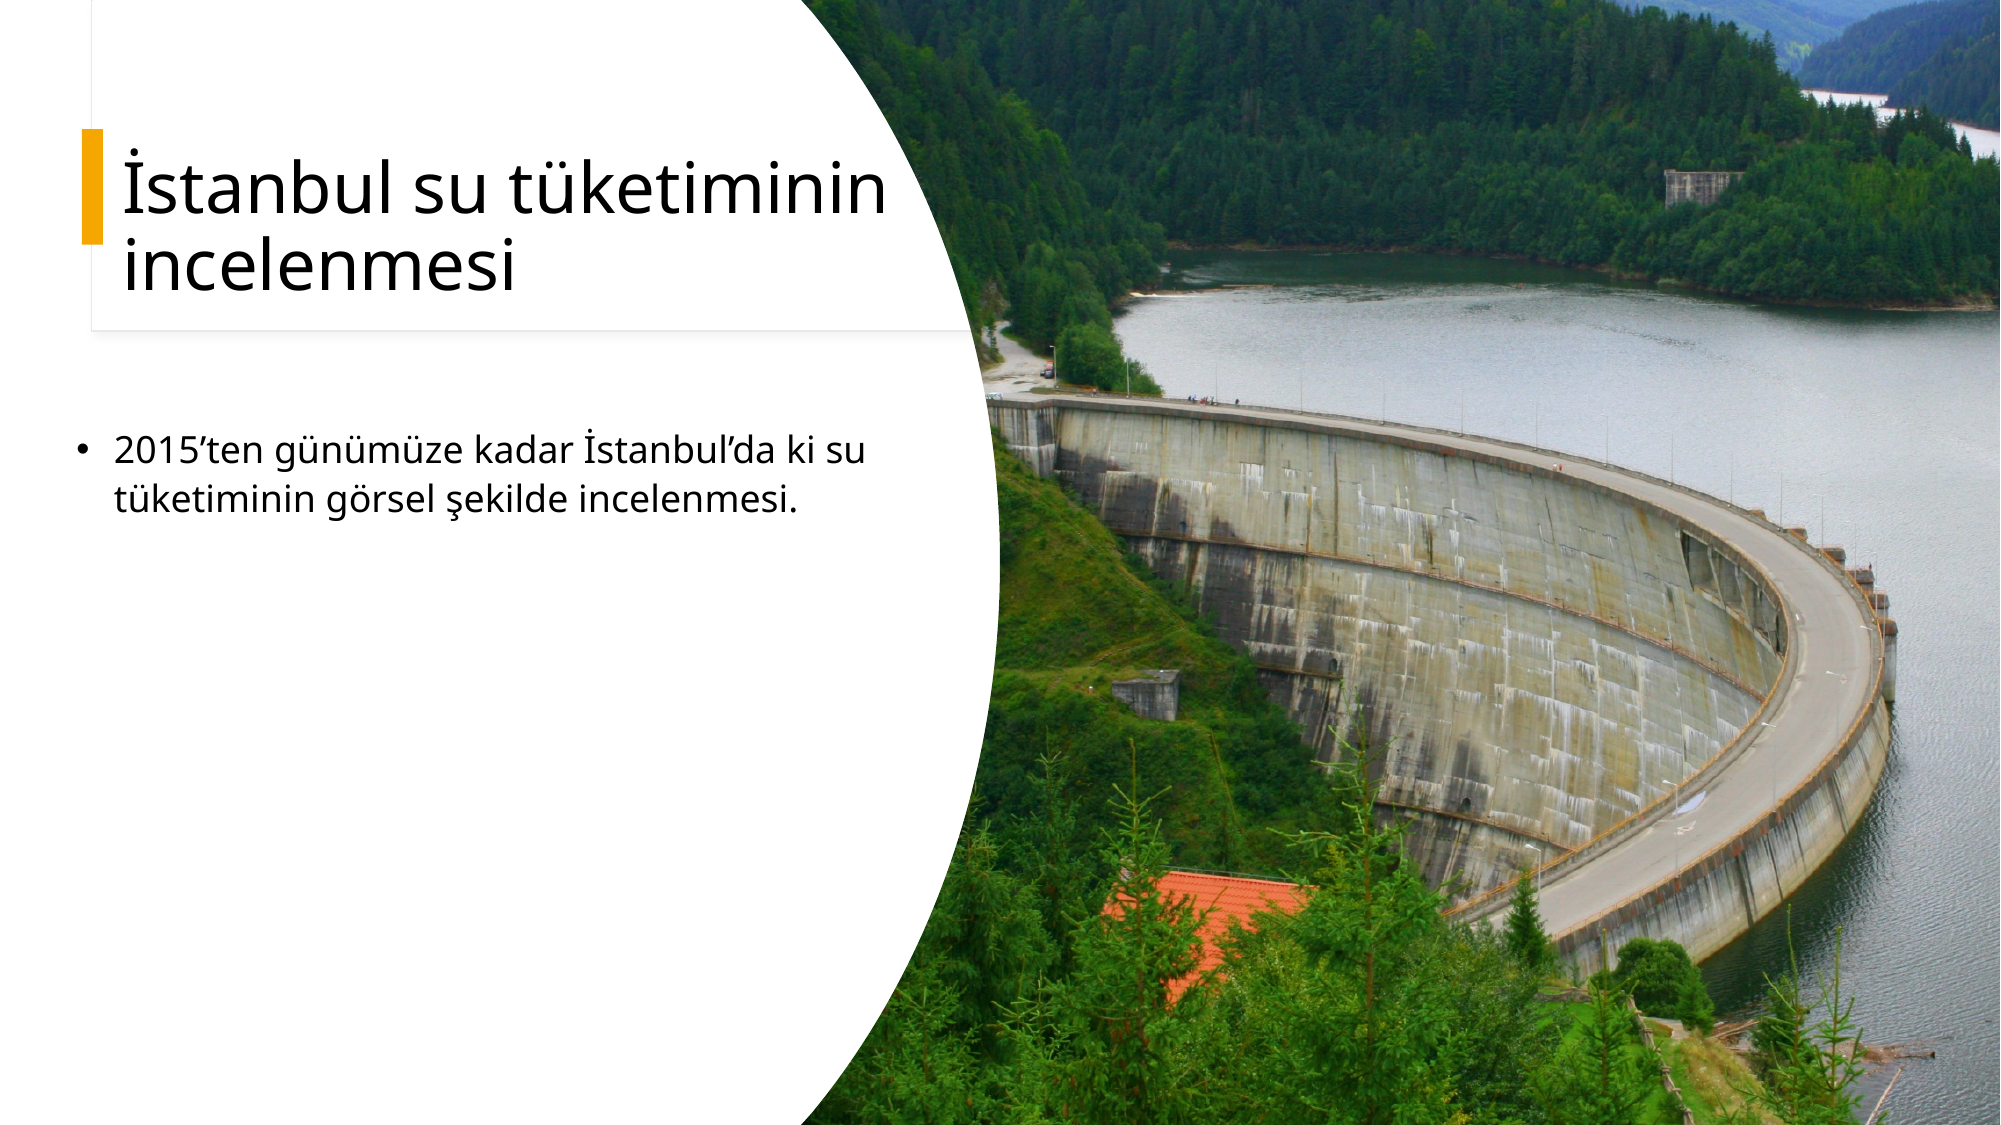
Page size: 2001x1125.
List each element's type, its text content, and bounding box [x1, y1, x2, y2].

picture [800, 0, 2000, 1125]
list 2015’ten günümüze kadar İstanbul’da ki su tüketiminin görsel şekilde incelenmesi. [61, 413, 800, 972]
title İstanbul su tüketiminin incelenmesi [107, 127, 800, 332]
